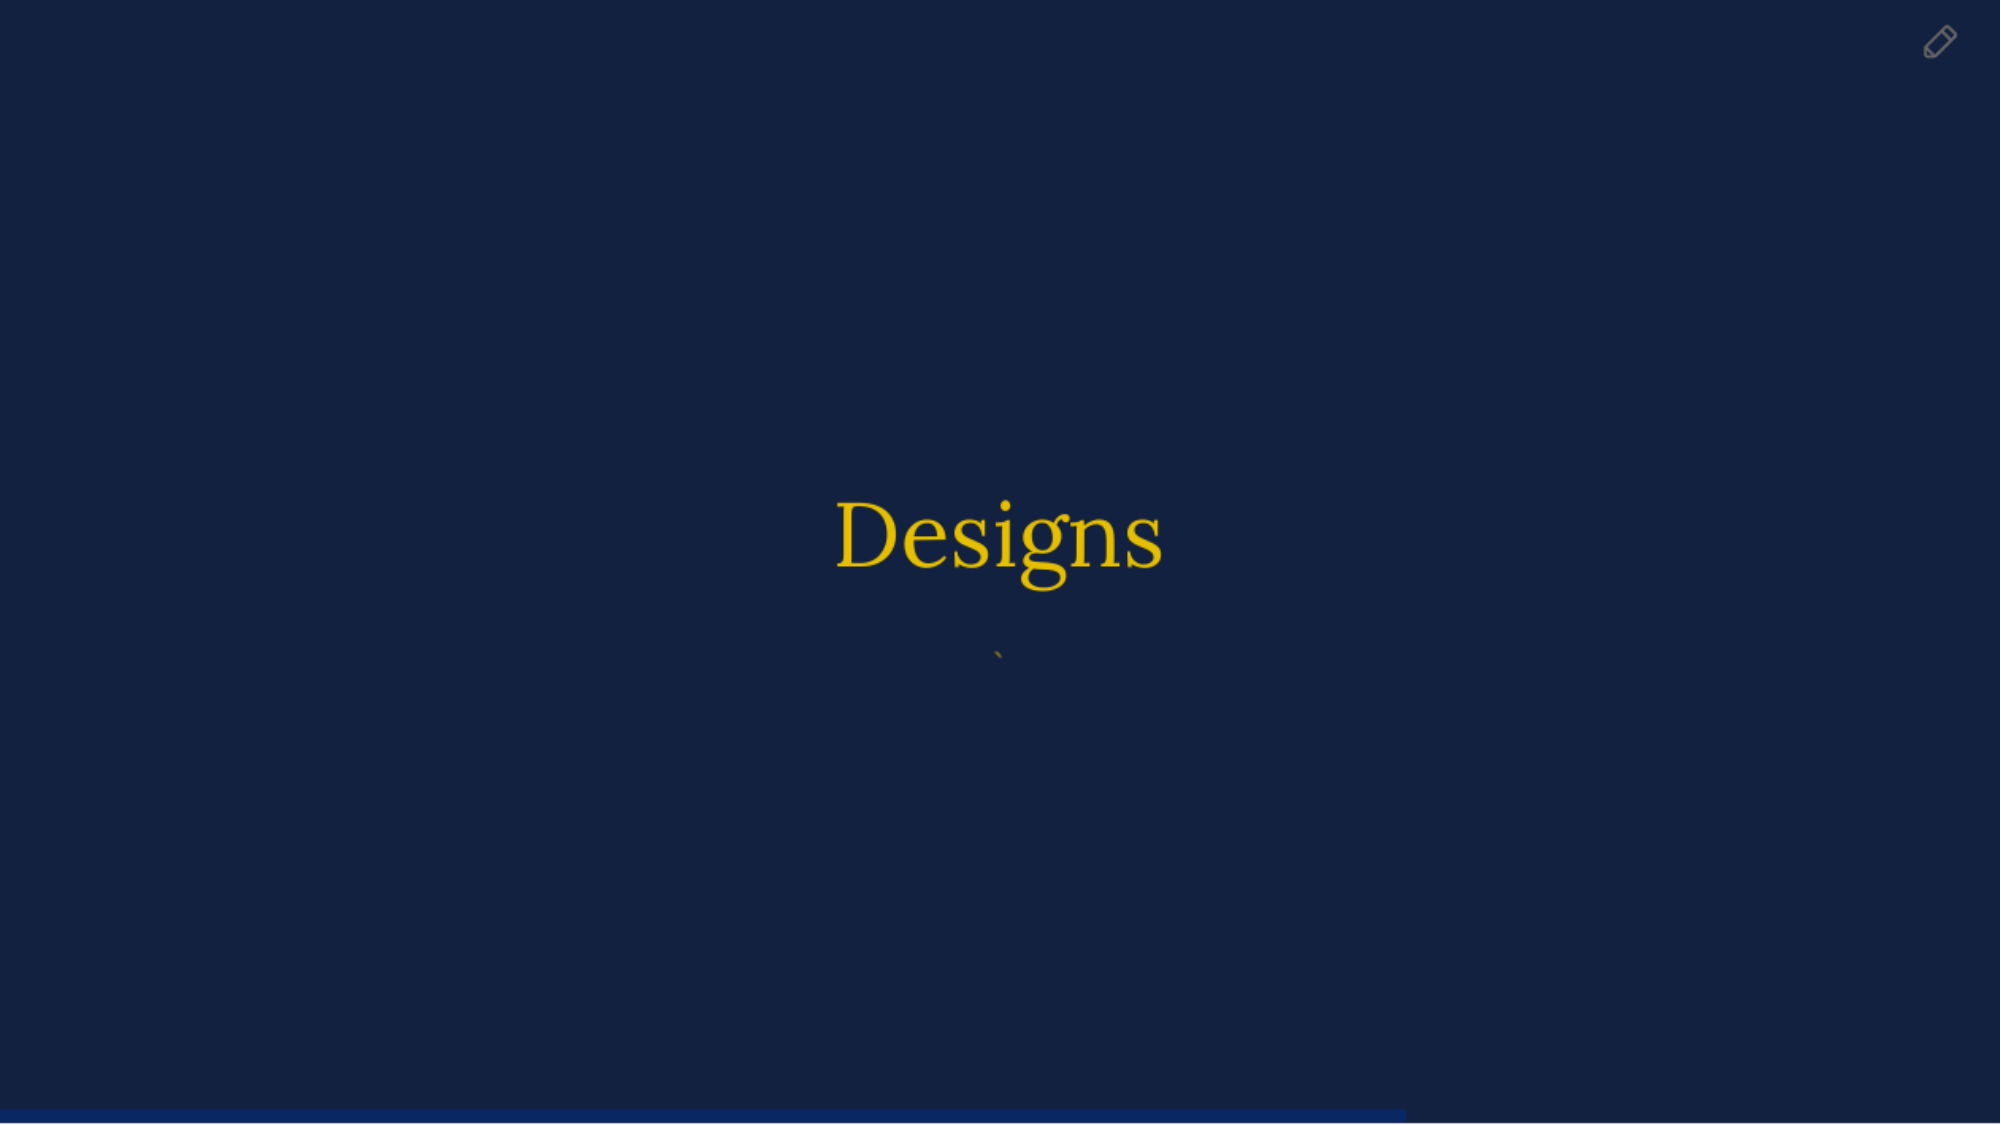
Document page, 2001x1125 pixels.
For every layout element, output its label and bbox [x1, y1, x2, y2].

list [0, 0, 2000, 1125]
